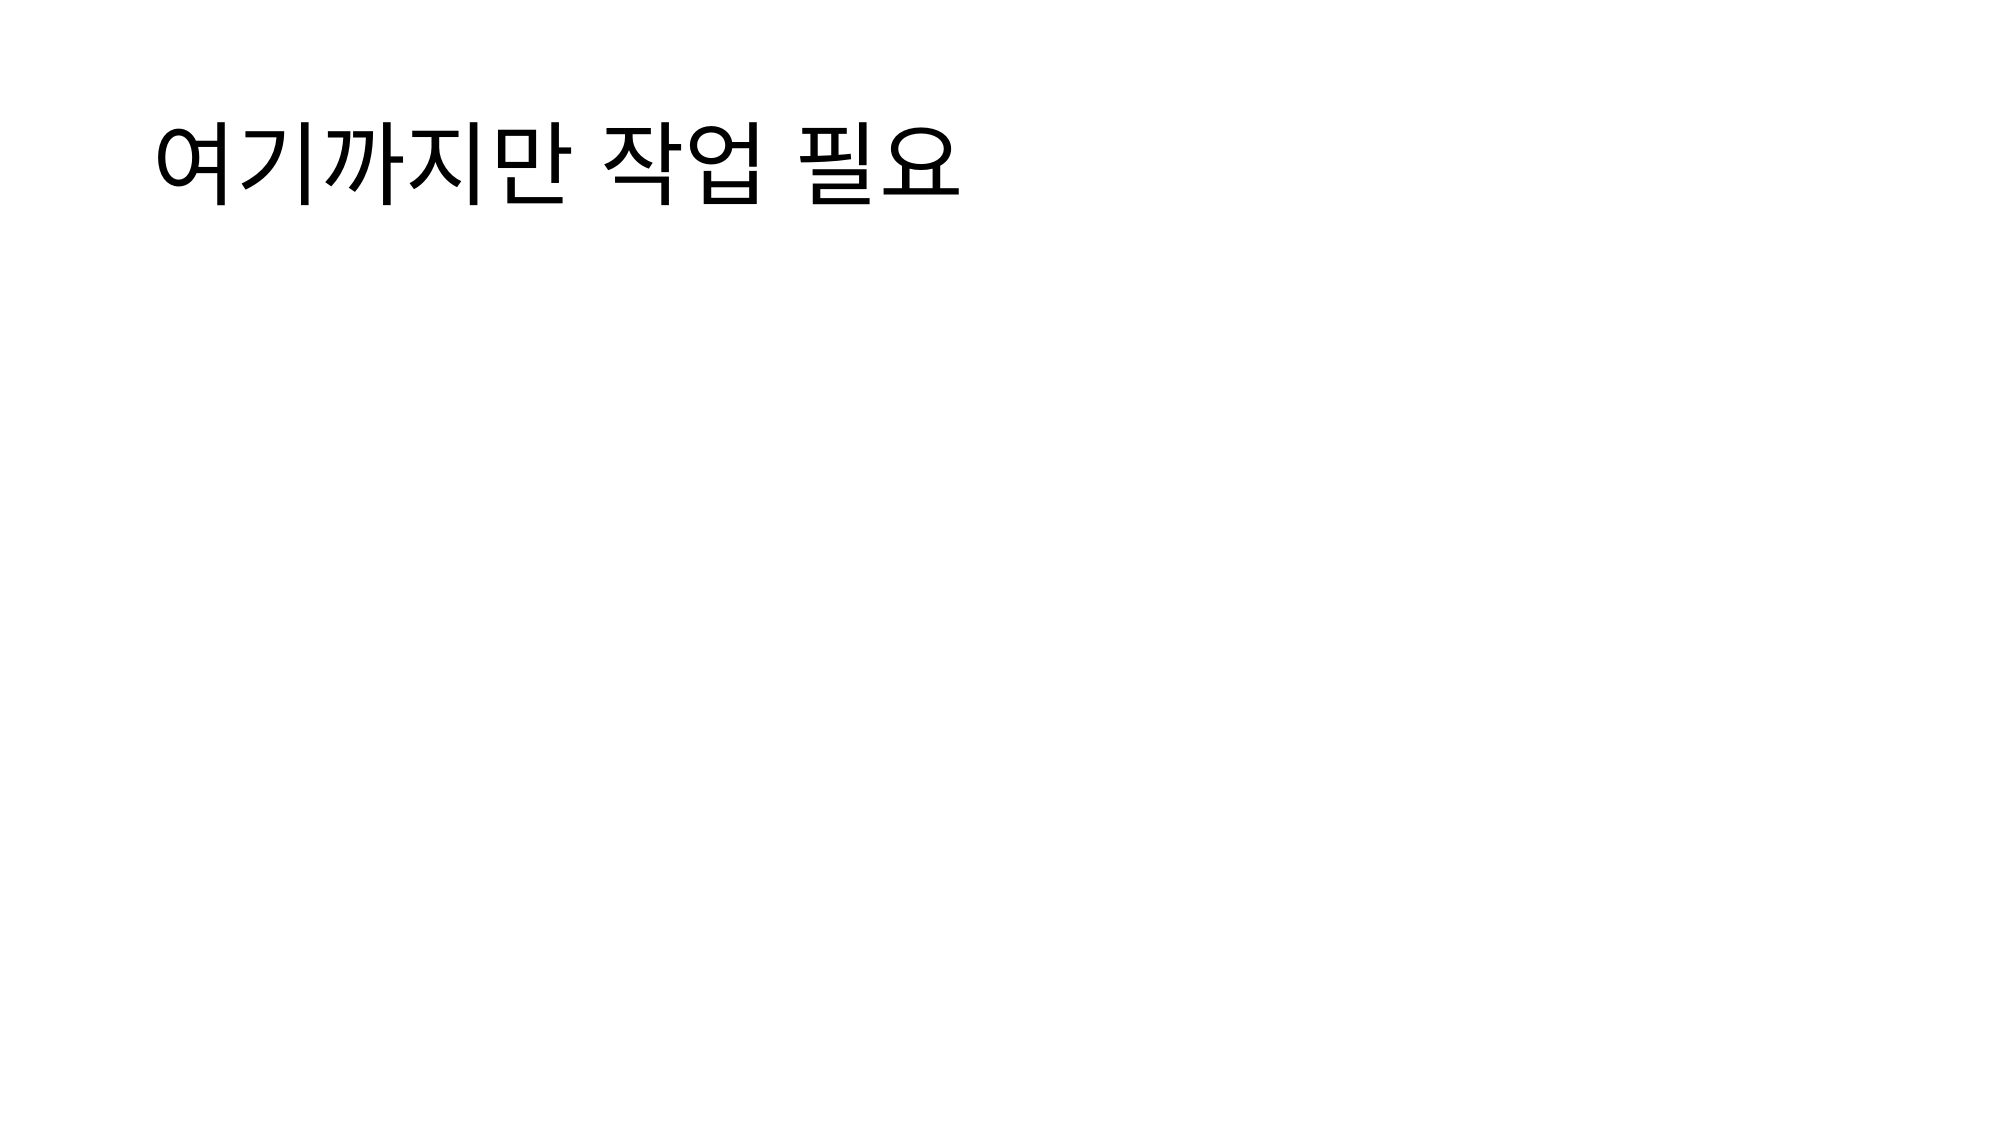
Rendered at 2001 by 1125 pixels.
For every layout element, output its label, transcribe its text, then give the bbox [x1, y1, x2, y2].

title 여기까지만 작업 필요 [137, 59, 1863, 278]
